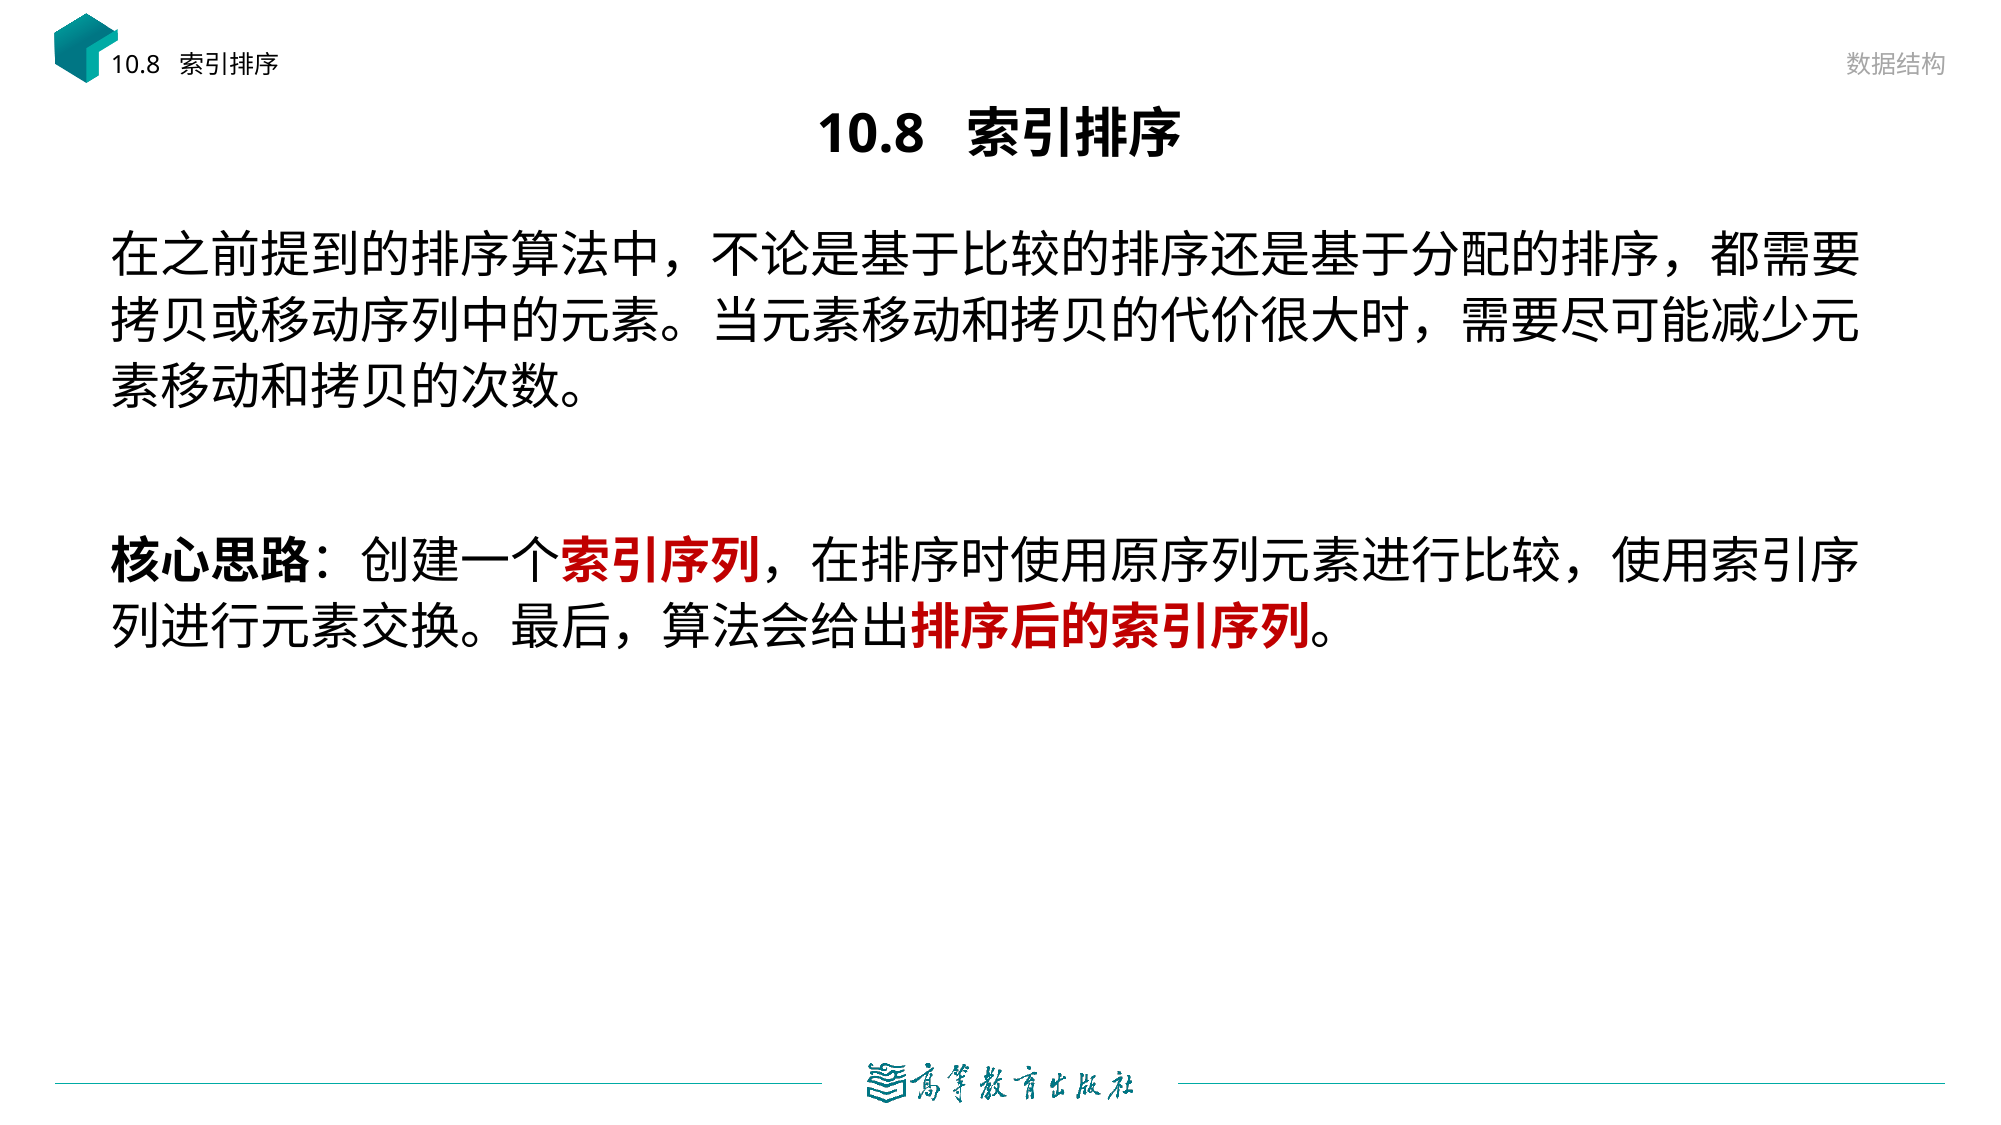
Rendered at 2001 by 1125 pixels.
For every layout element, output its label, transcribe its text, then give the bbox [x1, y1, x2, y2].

title 10.8 索引排序 [137, 92, 1863, 178]
subtitle 10.8 索引排序 [95, 44, 894, 99]
list 数据结构 [1115, 32, 1962, 86]
picture [867, 1063, 1133, 1103]
